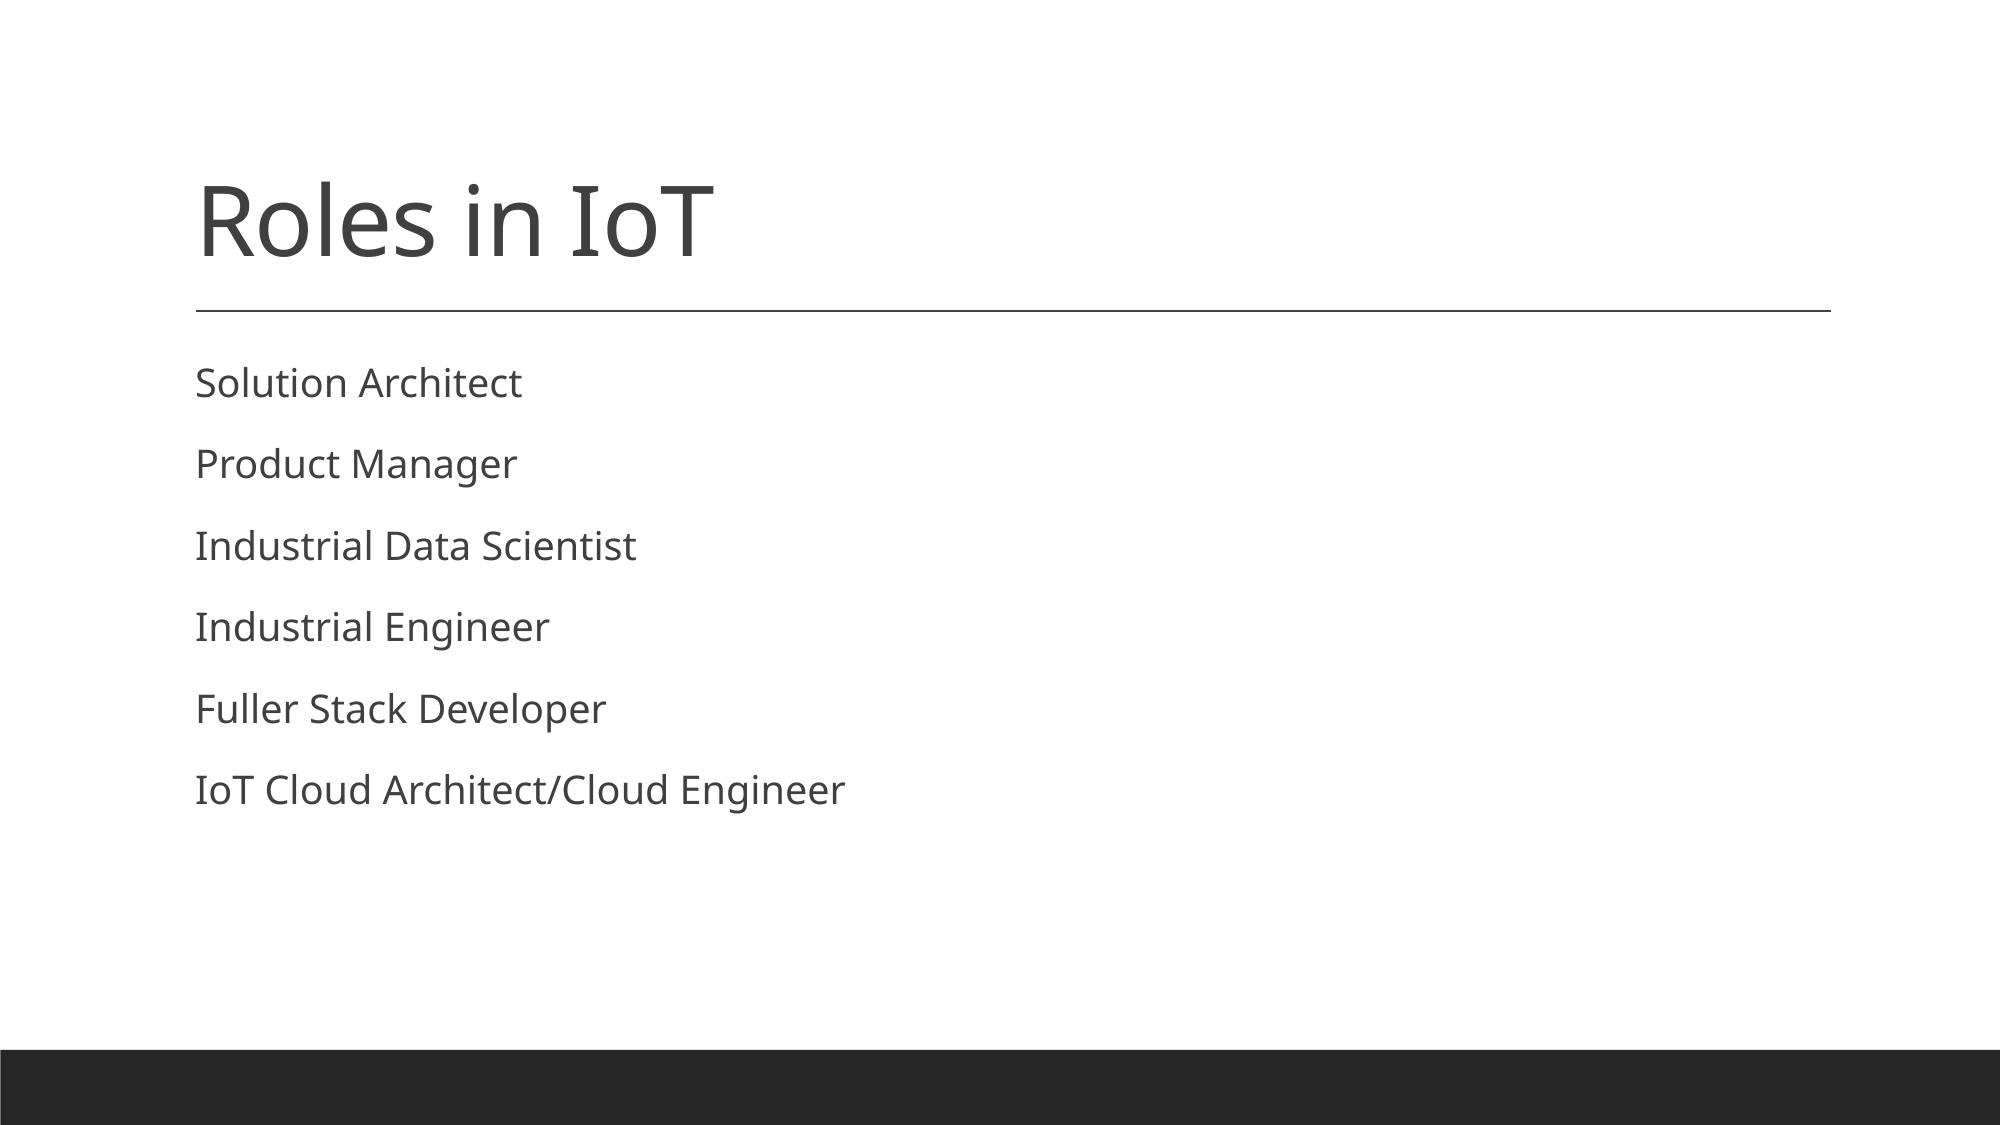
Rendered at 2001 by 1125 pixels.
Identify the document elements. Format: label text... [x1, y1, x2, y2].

title Roles in IoT [180, 47, 1830, 285]
list Solution Architect Product Manager Industrial Data Scientist Industrial Engineer Fuller Stack Developer IoT Cloud Architect/Cloud Engineer [180, 345, 1830, 963]
